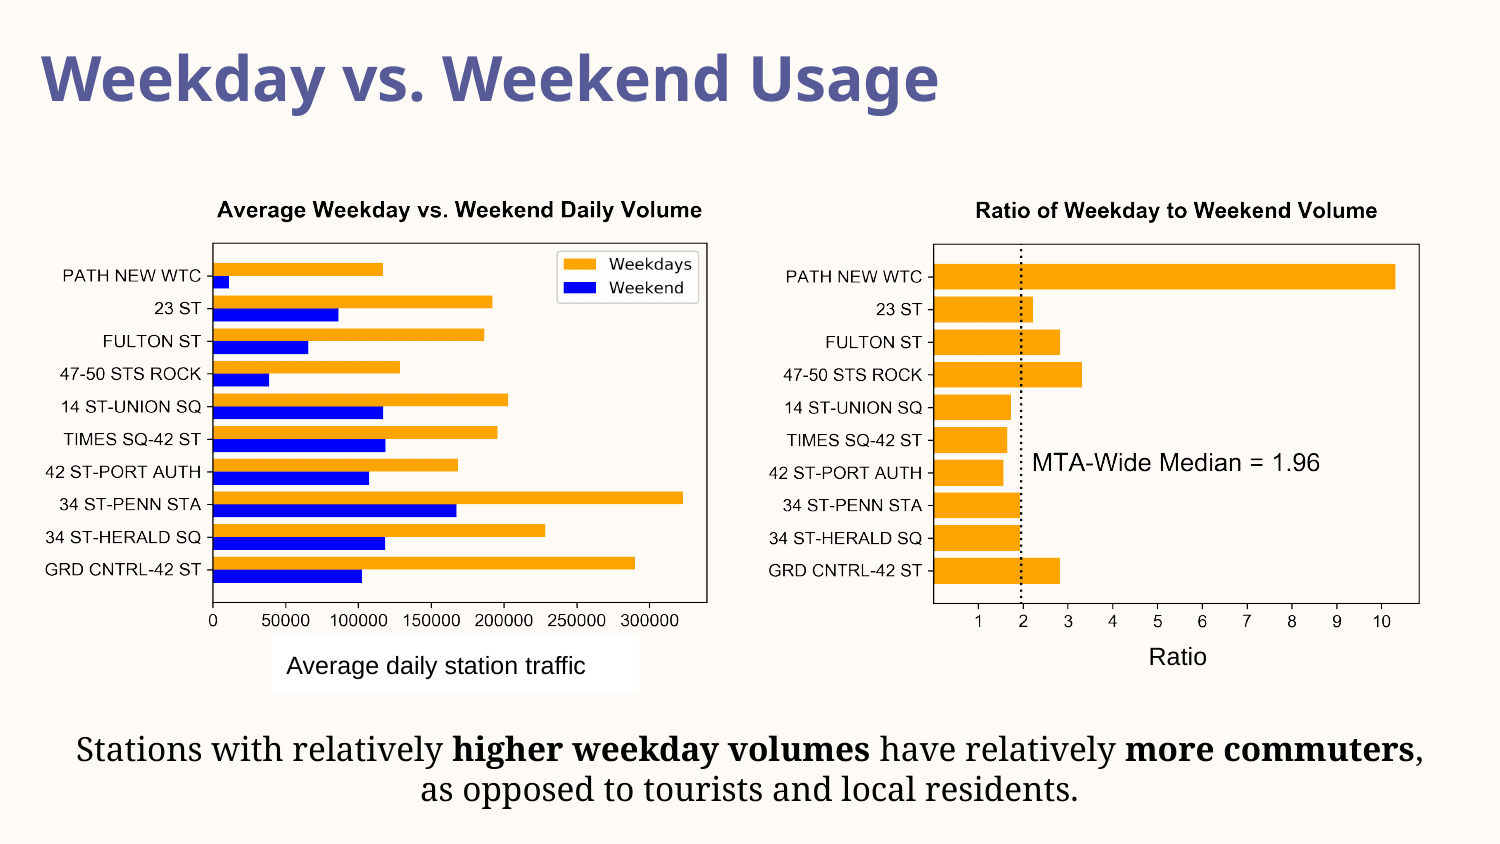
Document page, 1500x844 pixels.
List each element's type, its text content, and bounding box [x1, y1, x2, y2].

text_box Stations with relatively higher weekday volumes have relatively more commuters, as opposed to tourists and local residents. [51, 713, 1449, 828]
title Weekday vs. Weekend Usage [26, 23, 1424, 118]
picture [749, 182, 1436, 648]
text_box Ratio [1133, 656, 1239, 684]
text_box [25, 182, 724, 694]
